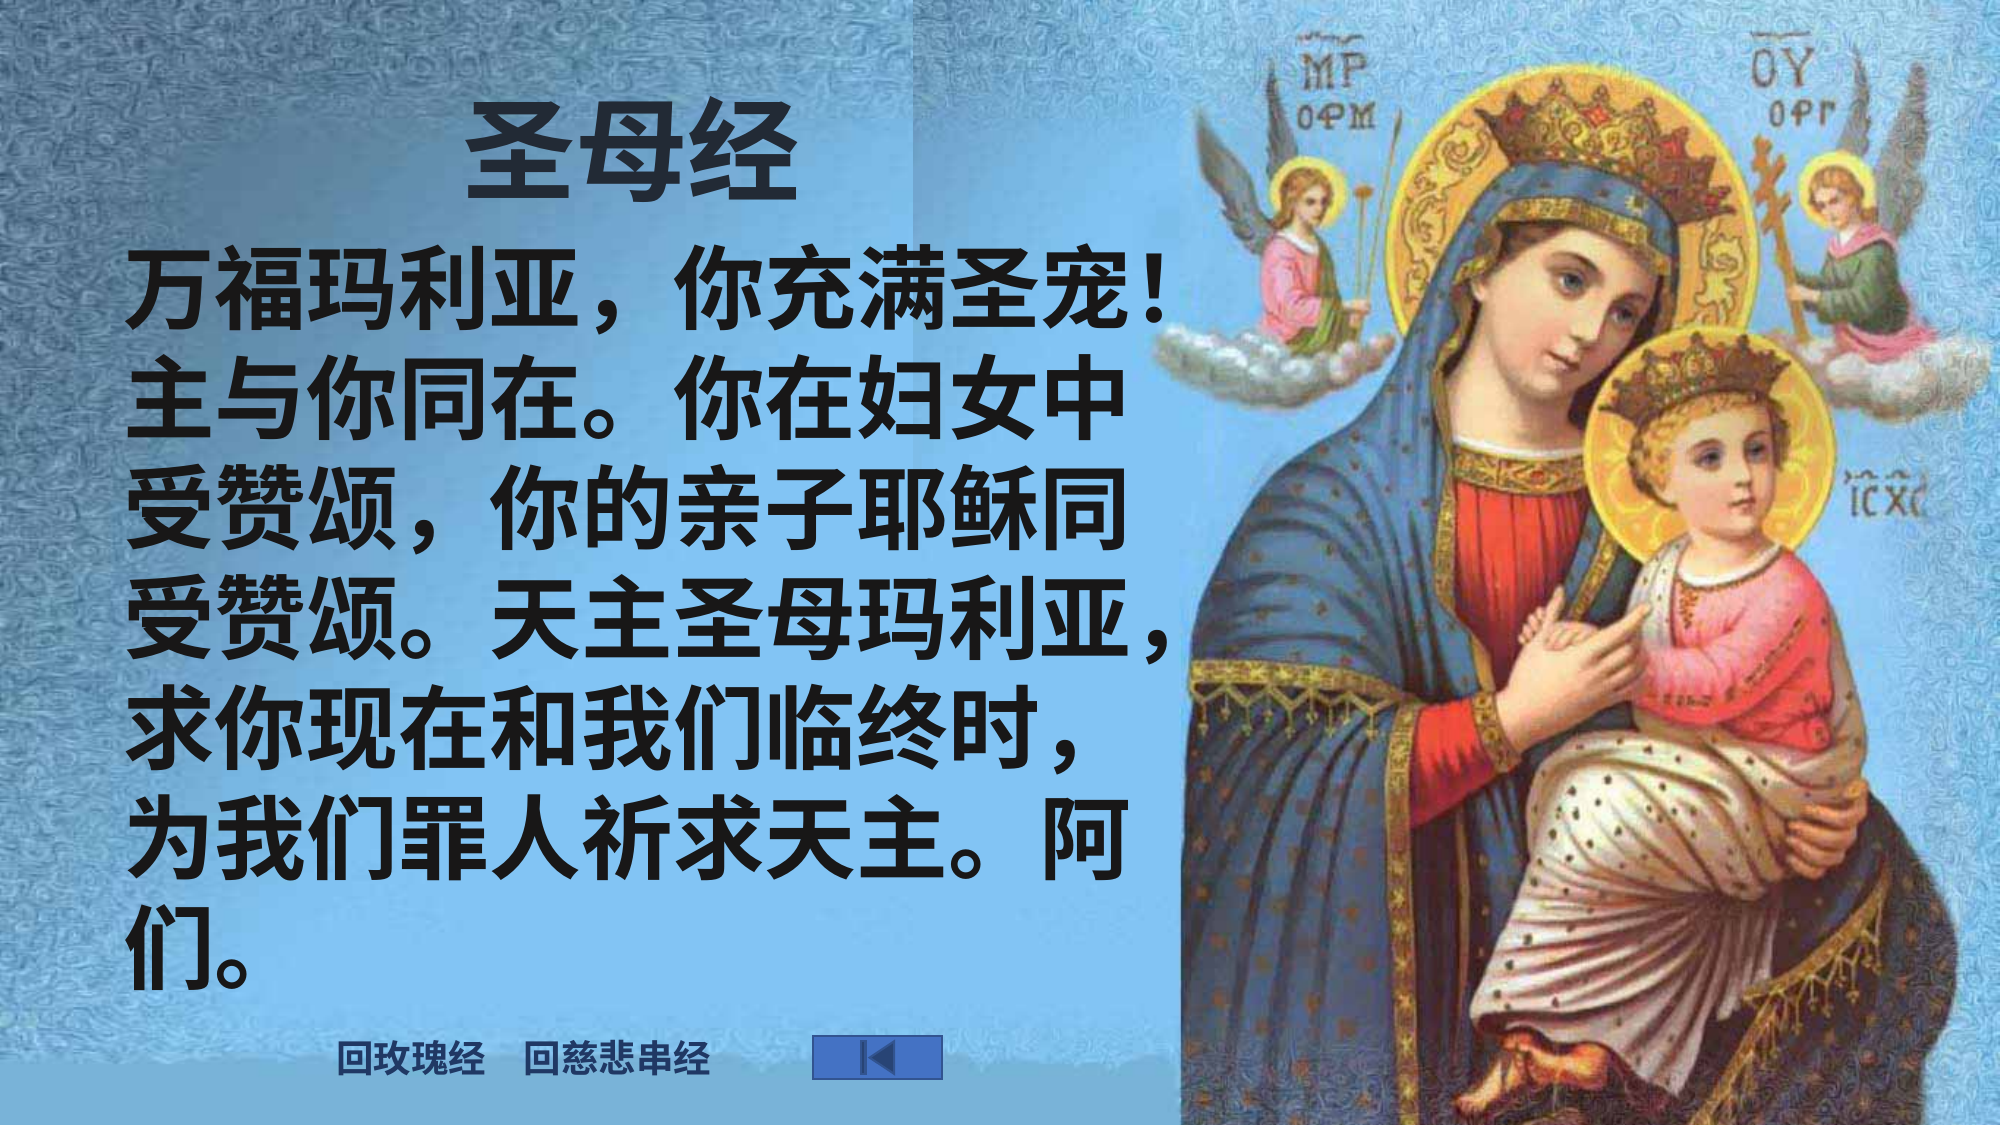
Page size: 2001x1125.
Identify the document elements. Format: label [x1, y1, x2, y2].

text_box [0, 0, 2000, 1125]
